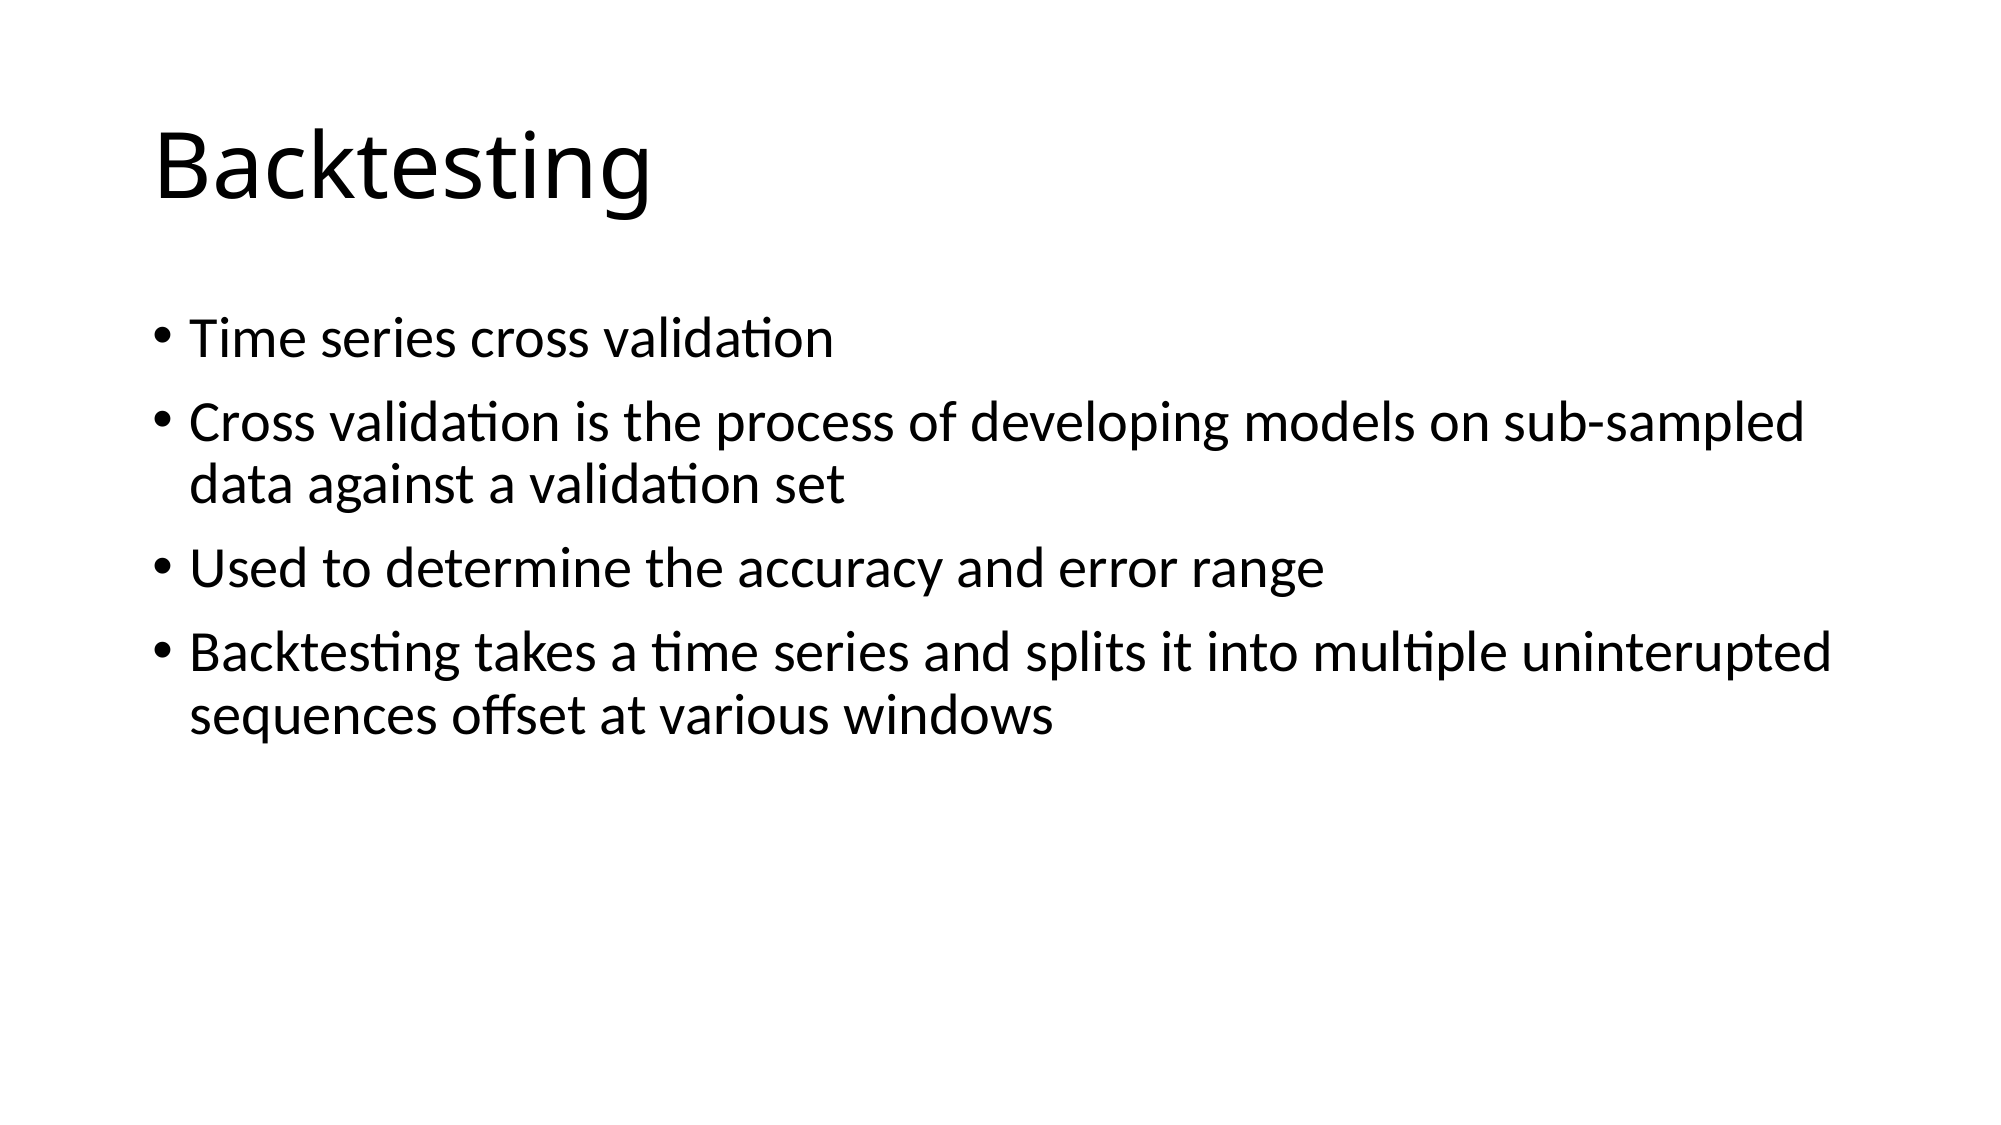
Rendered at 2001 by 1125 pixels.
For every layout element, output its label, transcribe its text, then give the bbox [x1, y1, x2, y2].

title Backtesting [137, 59, 1863, 278]
list Time series cross validation Cross validation is the process of developing models on sub-sampled data against a validation set Used to determine the accuracy and error range Backtesting takes a time series and splits it into multiple uninterupted sequences offset at various windows [137, 299, 1863, 1014]
